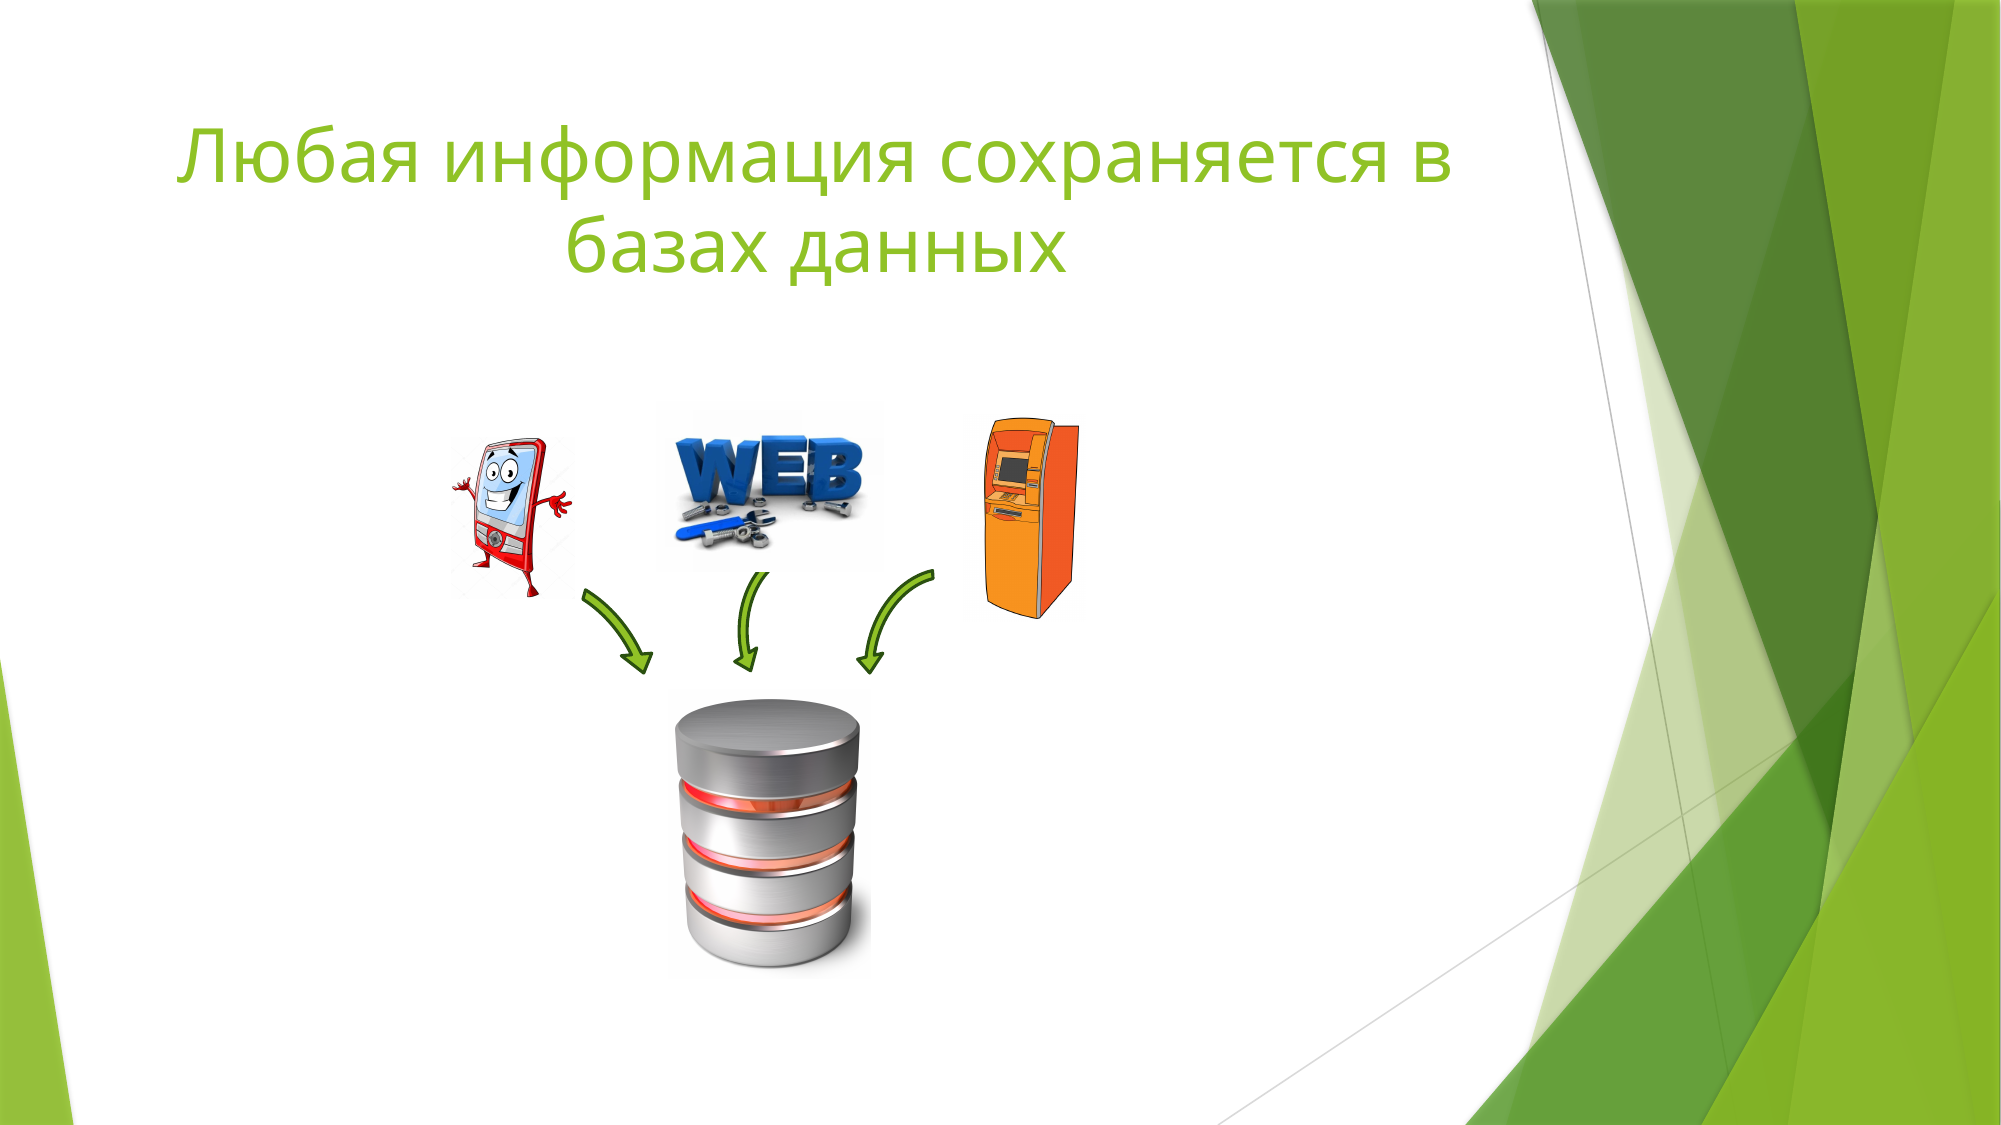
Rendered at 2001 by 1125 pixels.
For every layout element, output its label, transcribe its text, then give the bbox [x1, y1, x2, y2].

picture [668, 689, 872, 979]
picture [963, 414, 1087, 622]
title Любая информация сохраняется в базах данных [111, 99, 1522, 317]
text_box [733, 582, 763, 673]
text_box [856, 569, 935, 675]
picture [655, 401, 884, 573]
text_box [581, 588, 654, 675]
picture [450, 436, 576, 600]
